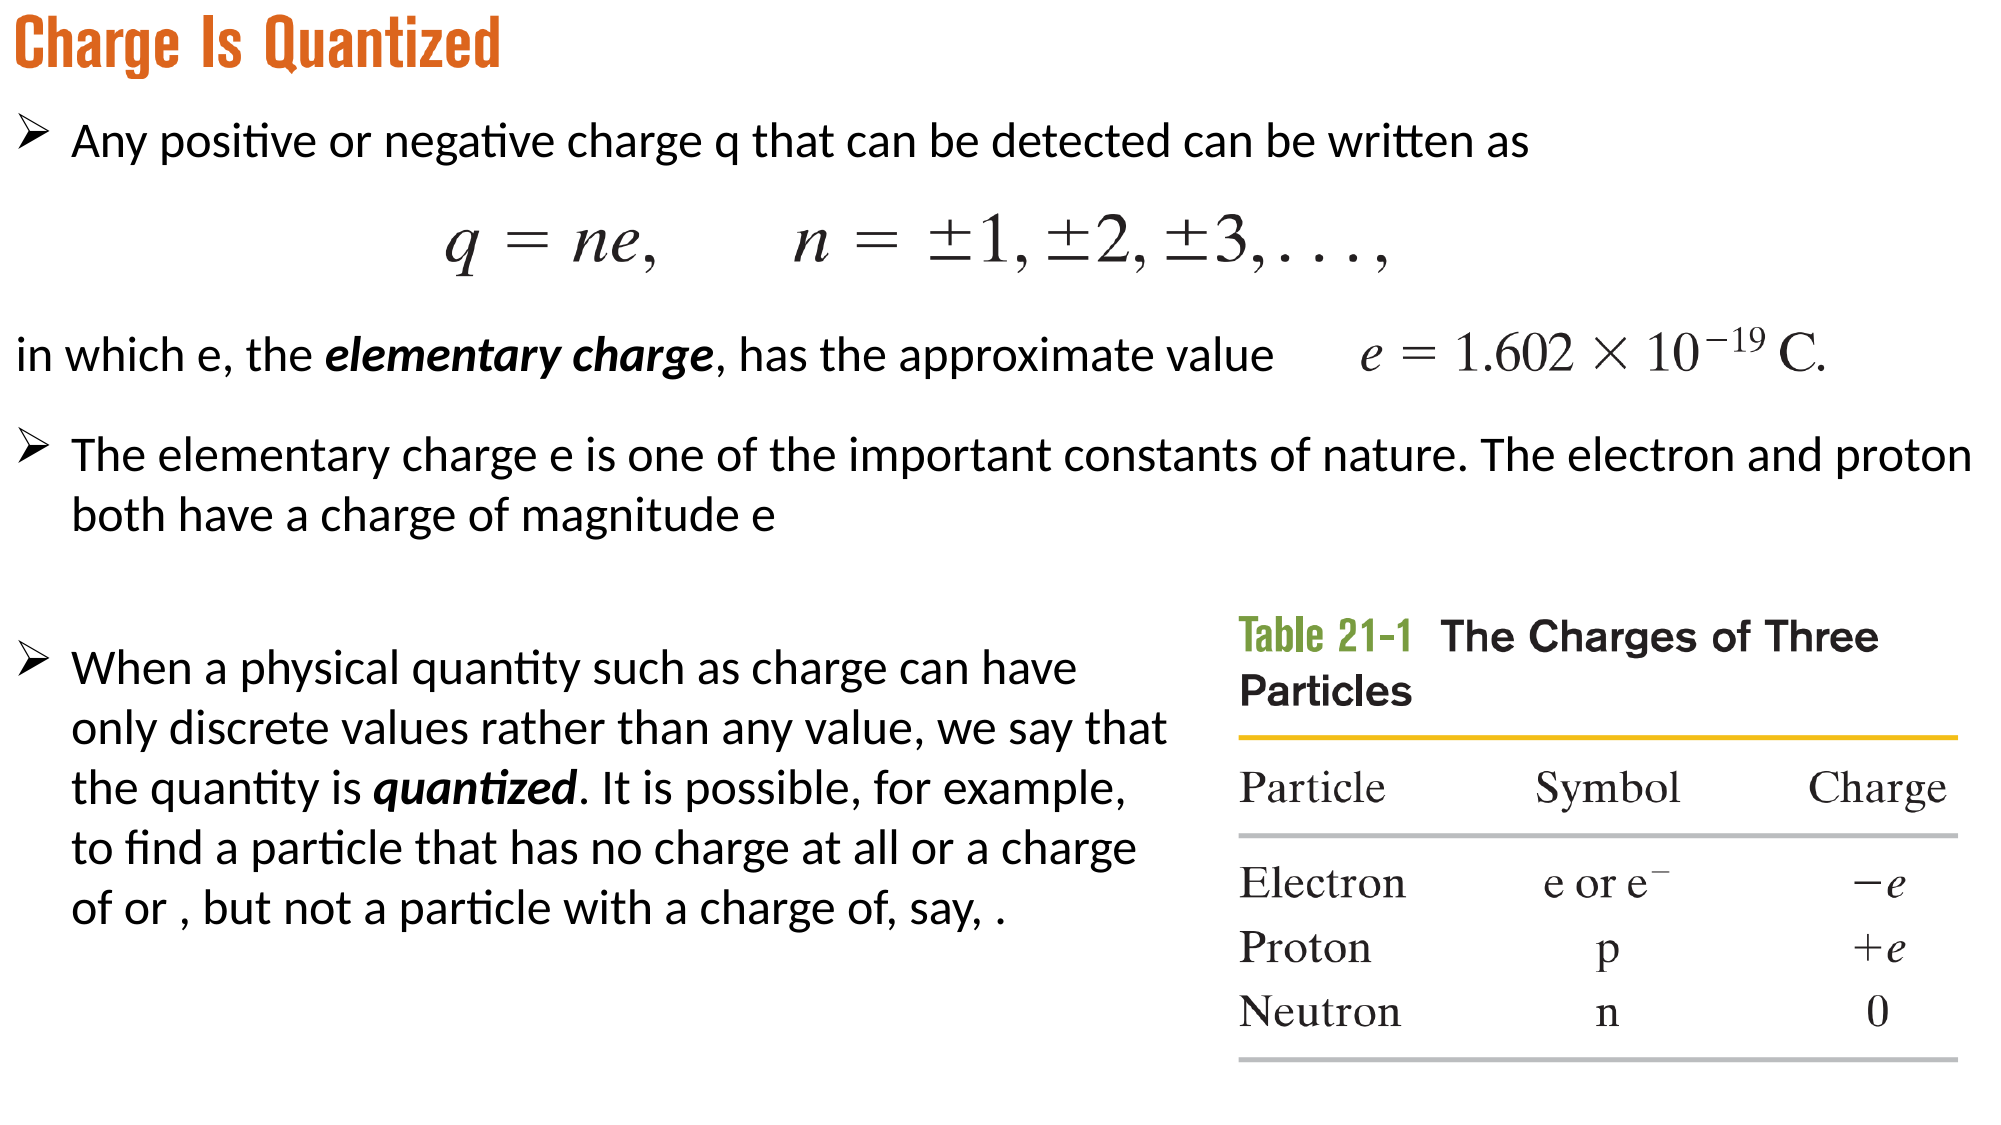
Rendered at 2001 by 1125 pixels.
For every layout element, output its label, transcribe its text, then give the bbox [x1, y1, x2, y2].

picture [0, 0, 509, 79]
text_box [856, 627, 1209, 733]
text_box The elementary charge e is one of the important constants of nature. The electron and proton both have a charge of magnitude e [0, 414, 2000, 550]
picture [1209, 596, 1977, 1086]
text_box in which e, the elementary charge, has the approximate value [0, 314, 1291, 390]
picture [1348, 321, 1838, 384]
picture [434, 197, 1401, 297]
text_box Any positive or negative charge q that can be detected can be written as [0, 99, 2000, 175]
